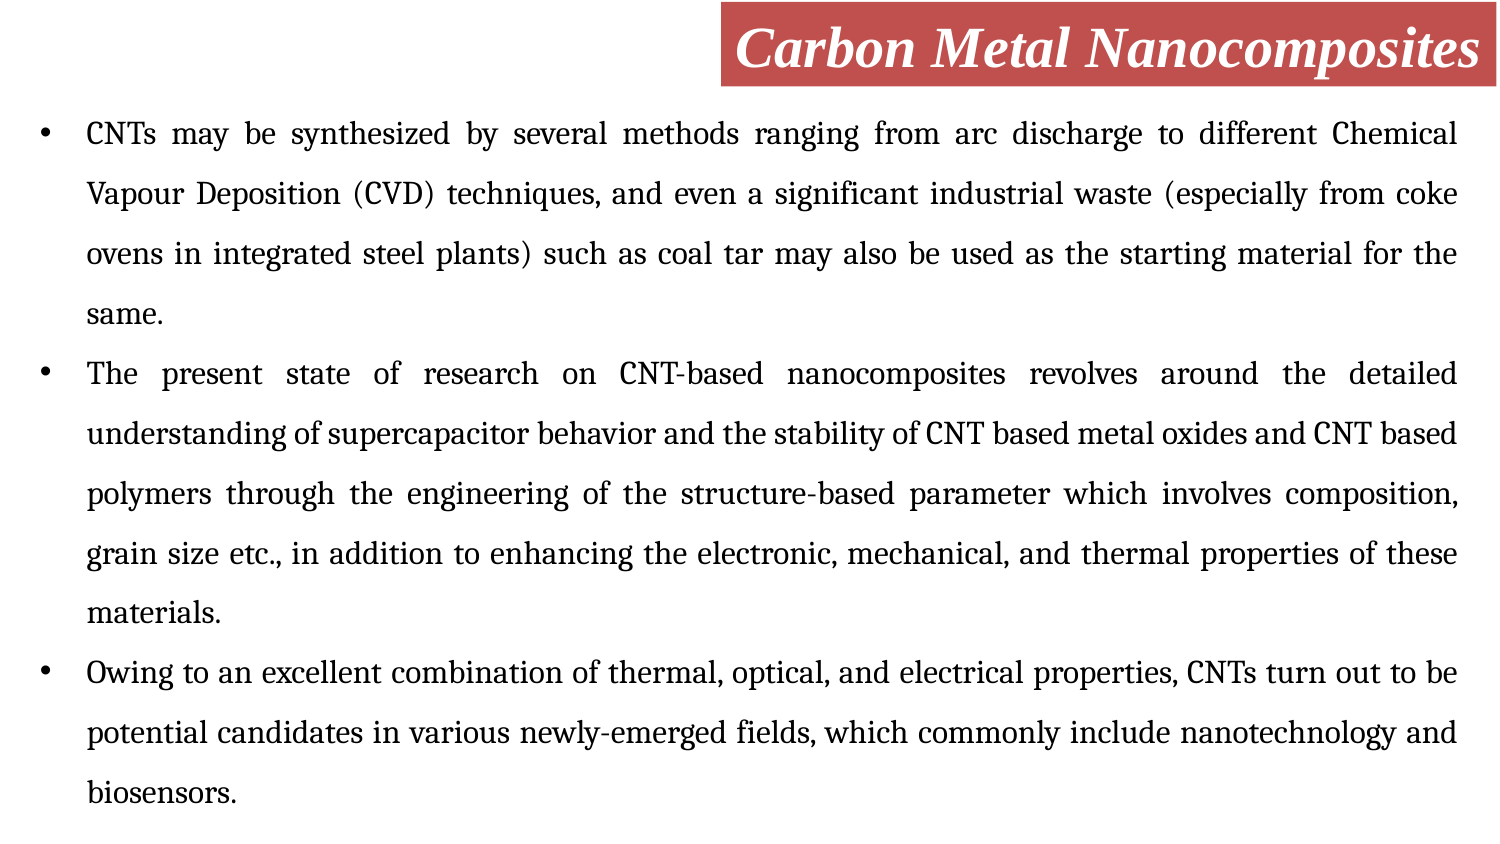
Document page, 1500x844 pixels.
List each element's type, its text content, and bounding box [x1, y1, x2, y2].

text_box CNTs may be synthesized by several methods ranging from arc discharge to different Chemical Vapour Deposition (CVD) techniques, and even a significant industrial waste (especially from coke ovens in integrated steel plants) such as coal tar may also be used as the starting material for the same. The present state of research on CNT-based nanocomposites revolves around the detailed understanding of supercapacitor behavior and the stability of CNT based metal oxides and CNT based polymers through the engineering of the structure-based parameter which involves composition, grain size etc., in addition to enhancing the electronic, mechanical, and thermal properties of these materials. Owing to an excellent combination of thermal, optical, and electrical properties, CNTs turn out to be potential candidates in various newly-emerged fields, which commonly include nanotechnology and biosensors. [24, 84, 1475, 818]
text_box Carbon Metal Nanocomposites [721, 1, 1497, 87]
